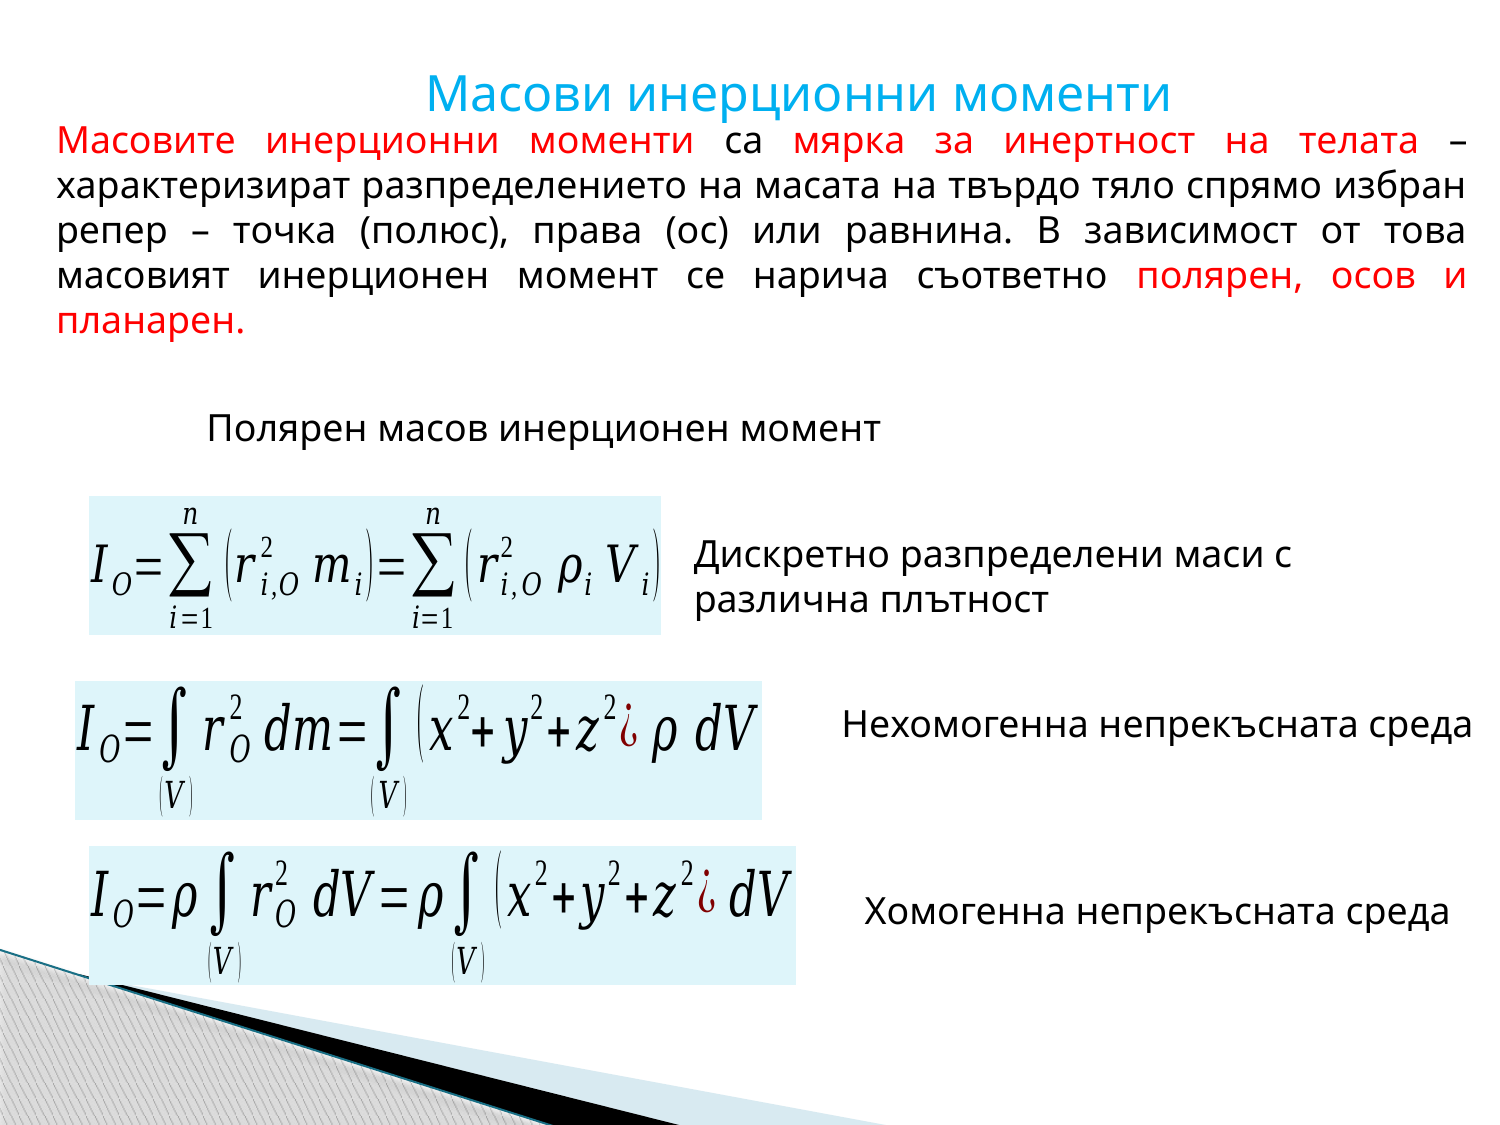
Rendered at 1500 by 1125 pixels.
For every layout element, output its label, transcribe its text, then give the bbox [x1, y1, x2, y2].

text_box Нехомогенна непрекъсната среда [826, 692, 1489, 753]
text_box Хомогенна непрекъсната среда [849, 879, 1466, 940]
text_box Полярен масов инерционен момент [191, 397, 897, 457]
list Масови инерционни моменти [117, 53, 1463, 109]
text_box Дискретно разпределени маси с различна плътност [679, 522, 1483, 627]
text_box Масовите инерционни моменти са мярка за инертност на телата – характеризират разпределението на масата на твърдо тяло спрямо избран репер – точка (полюс), права (ос) или равнина. В зависимост от това масовият инерционен момент се нарича съответно полярен, осов и планарен. [41, 109, 1483, 349]
